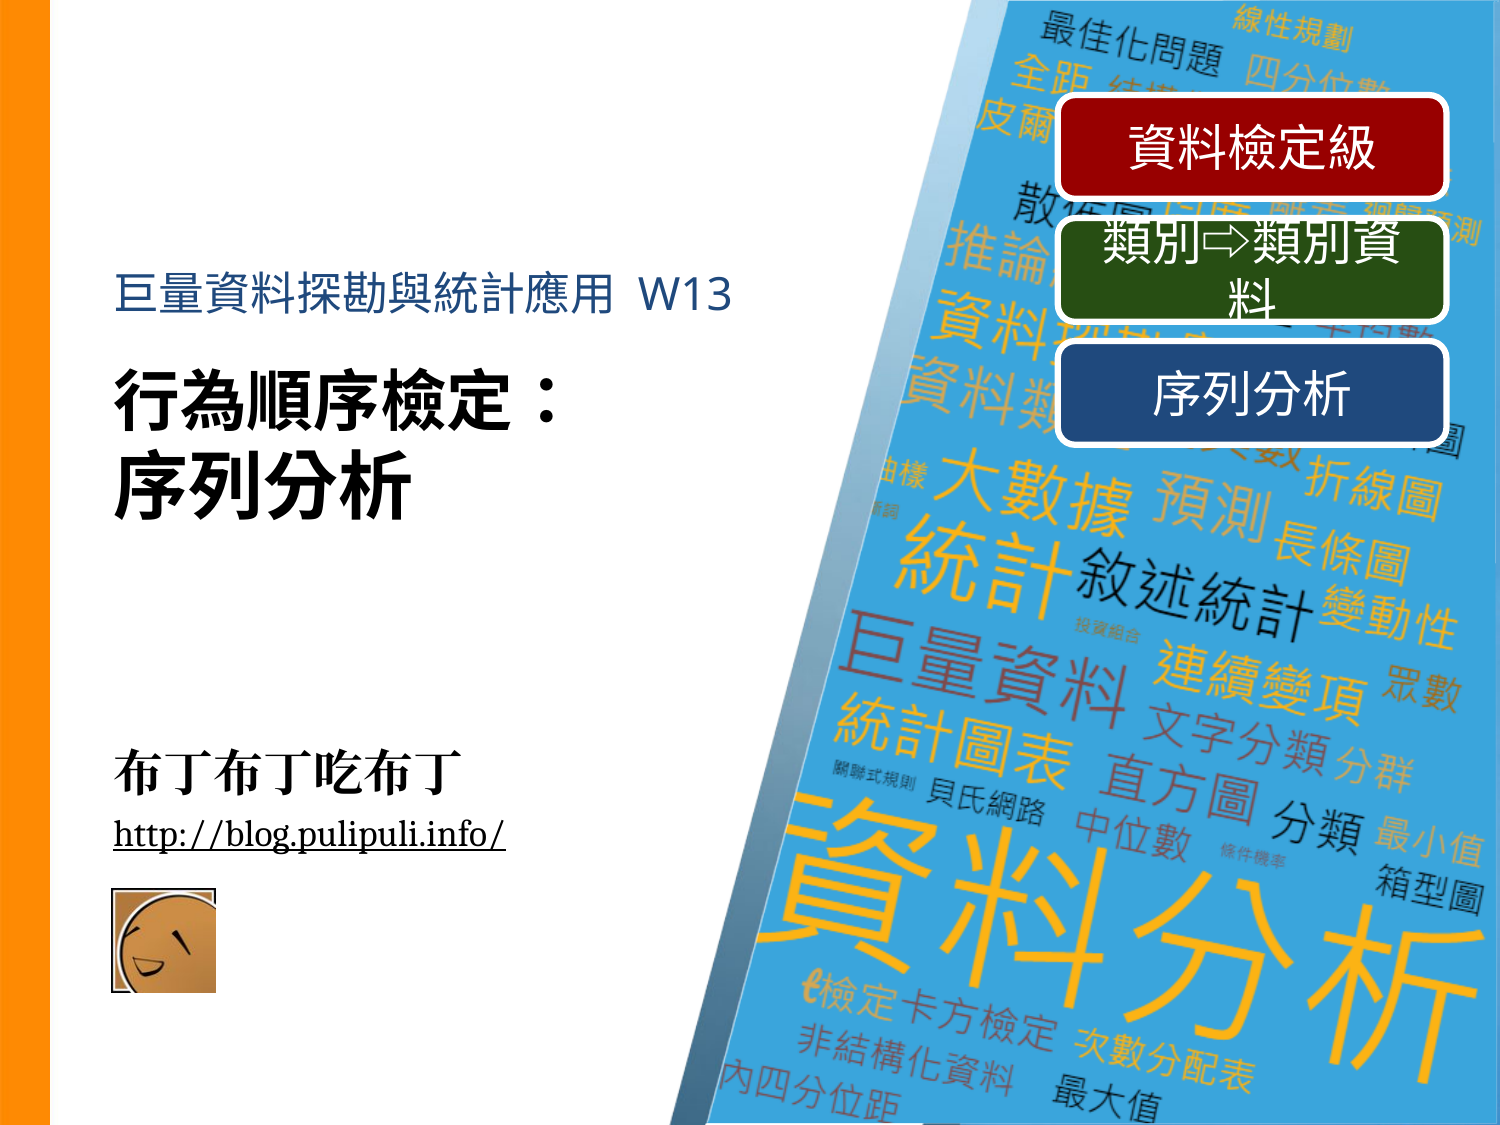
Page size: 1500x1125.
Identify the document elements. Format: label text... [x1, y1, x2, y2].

text_box 序列分析 [1057, 340, 1447, 445]
picture [0, 0, 1500, 1125]
text_box 資料檢定級 [1057, 95, 1447, 199]
text_box 類別⇨類別資料 [1057, 218, 1447, 322]
subtitle 巨量資料探勘與統計應用 W13 [98, 241, 996, 318]
subtitle 布丁布丁吃布丁 http://blog.pulipuli.info/ [98, 717, 776, 899]
title 行為順序檢定： 序列分析 [98, 343, 837, 432]
